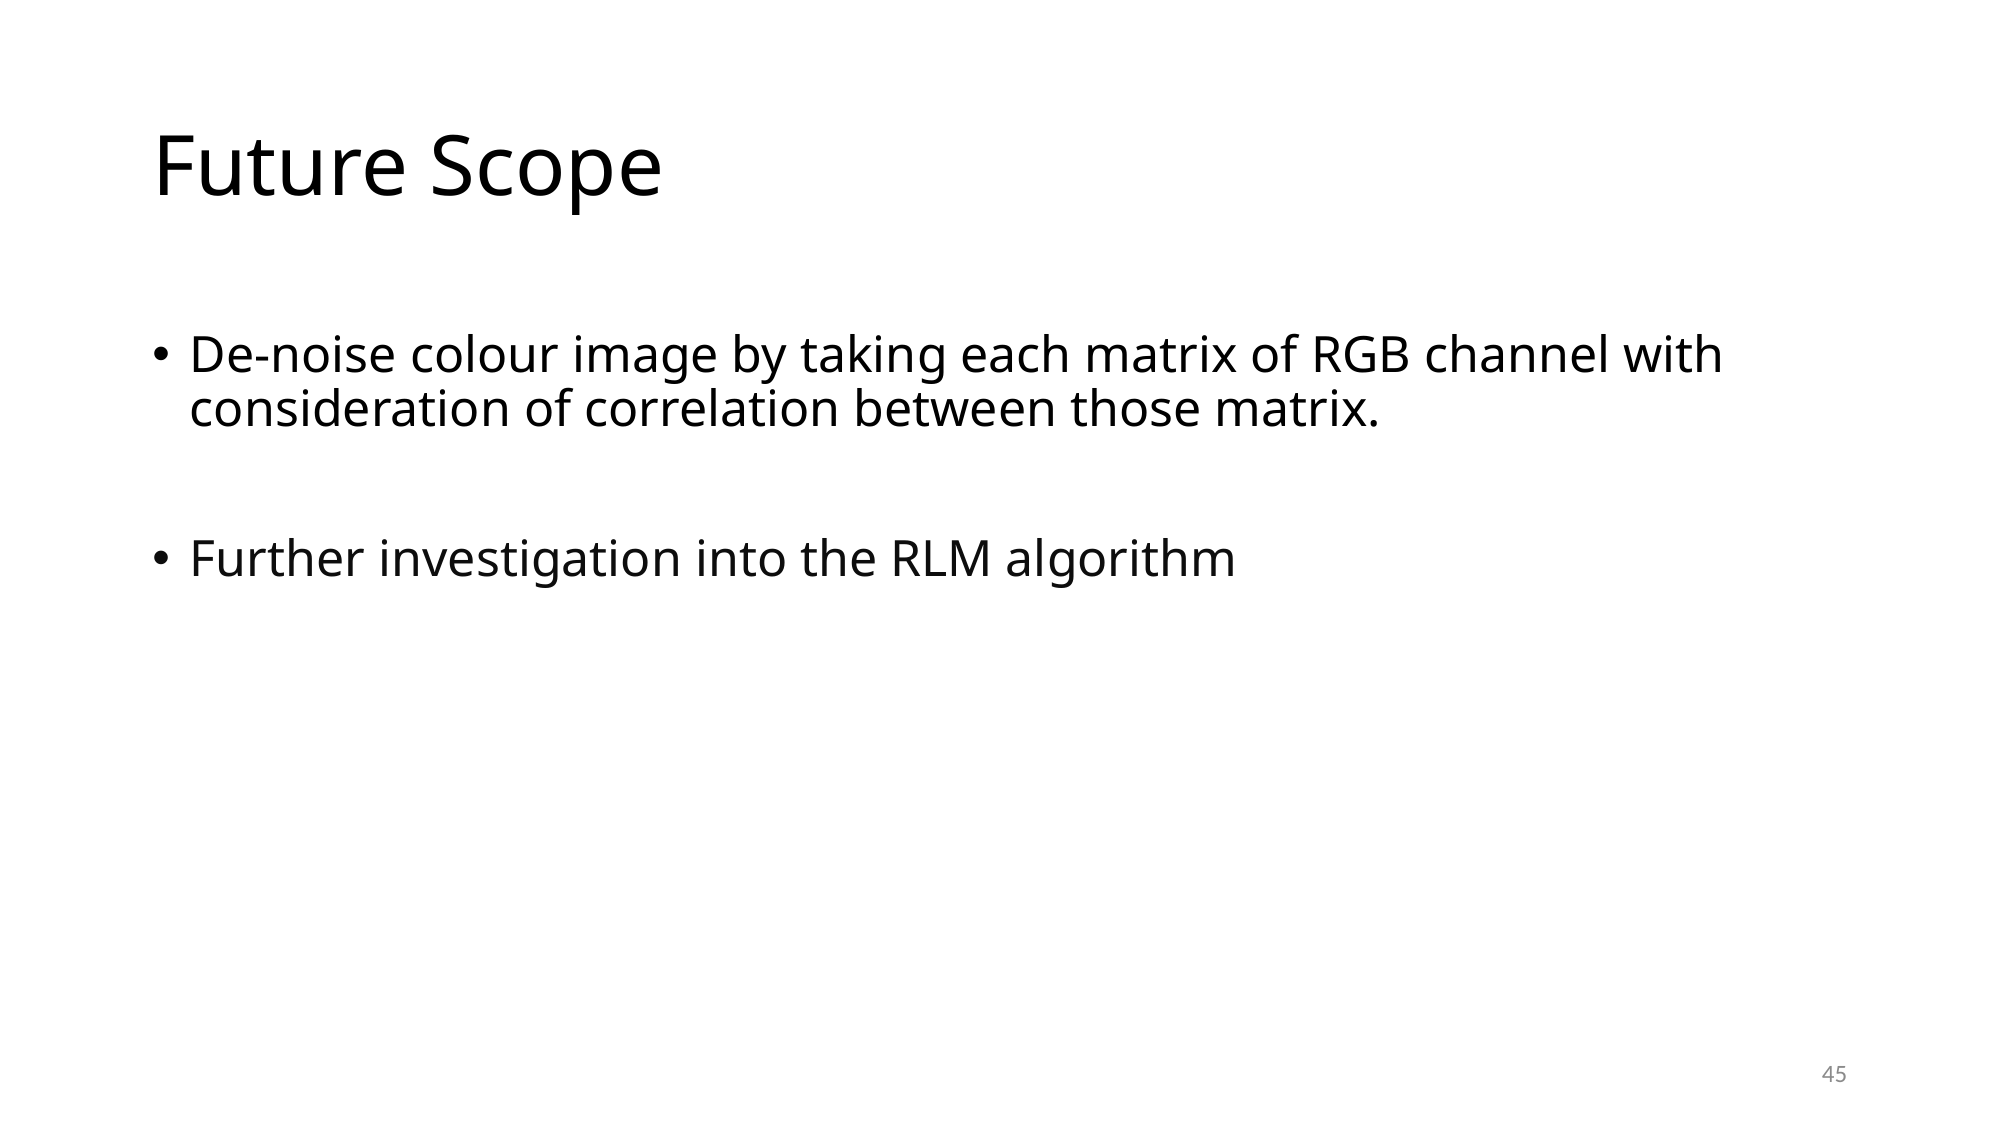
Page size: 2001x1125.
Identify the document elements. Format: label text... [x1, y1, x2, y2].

list De-noise colour image by taking each matrix of RGB channel with consideration of correlation between those matrix. Further investigation into the RLM algorithm [137, 231, 1863, 945]
slide_number 45 [1412, 1042, 1863, 1103]
title Future Scope [137, 59, 1863, 231]
